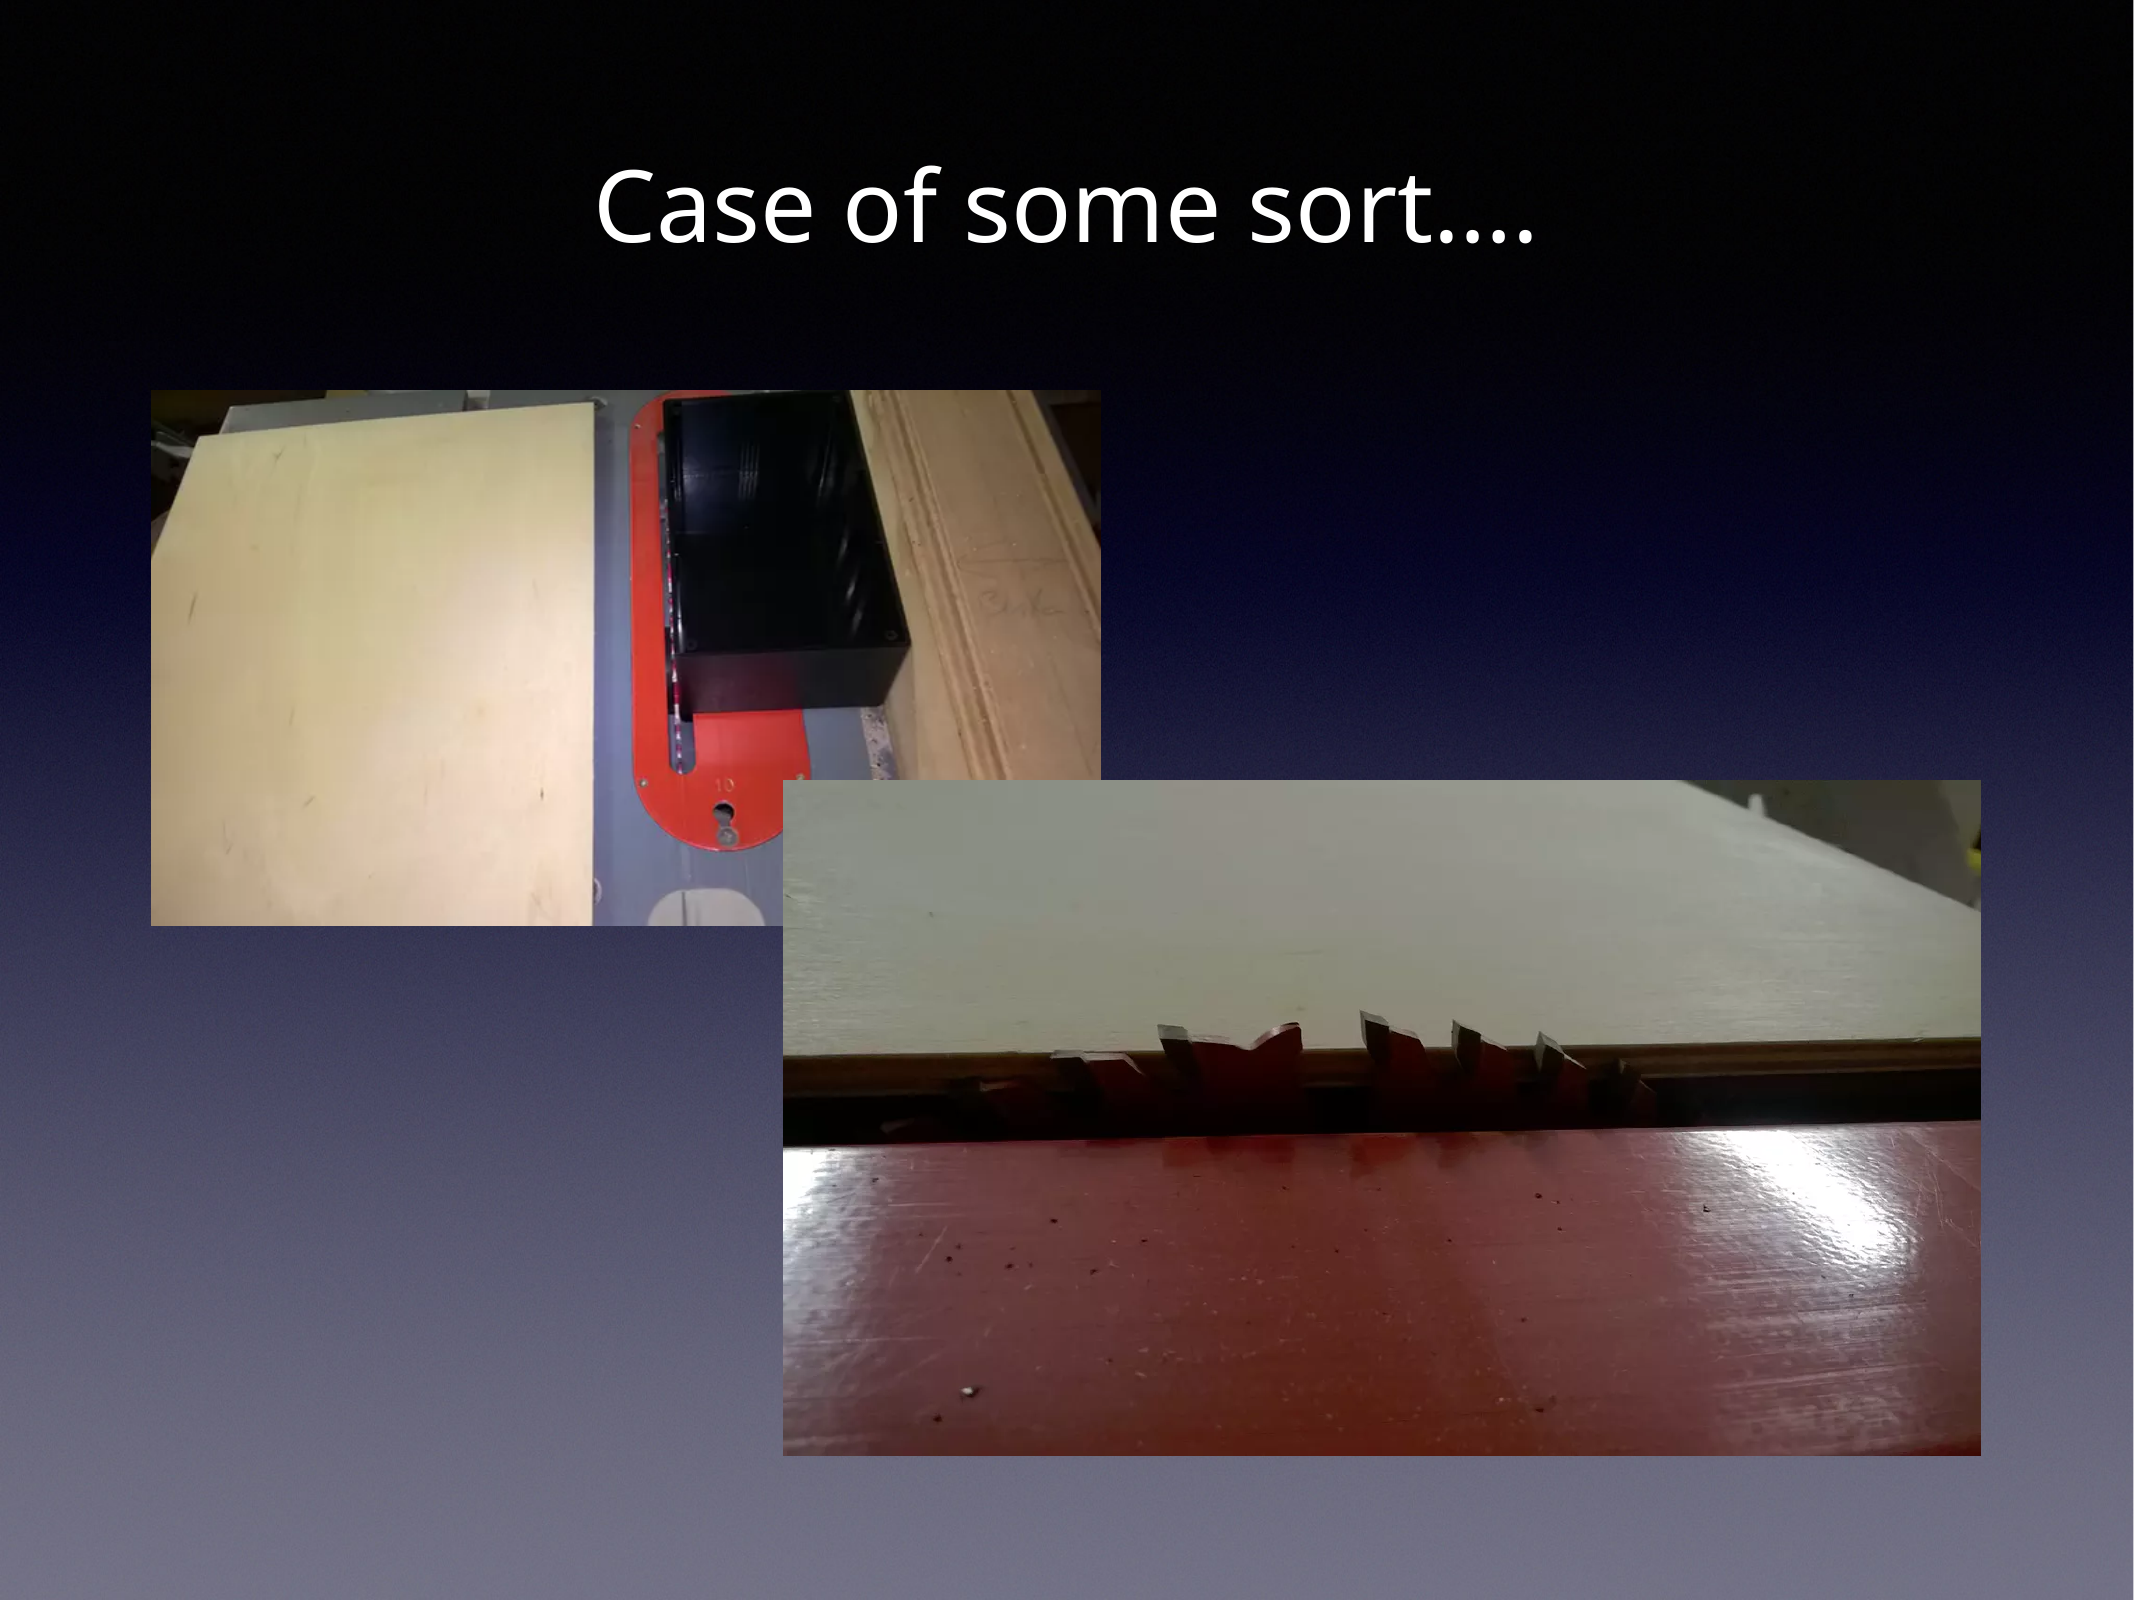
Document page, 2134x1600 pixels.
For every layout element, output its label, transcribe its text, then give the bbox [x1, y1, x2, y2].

list Case of some sort…. [207, 132, 1926, 272]
picture [0, 0, 2134, 1600]
